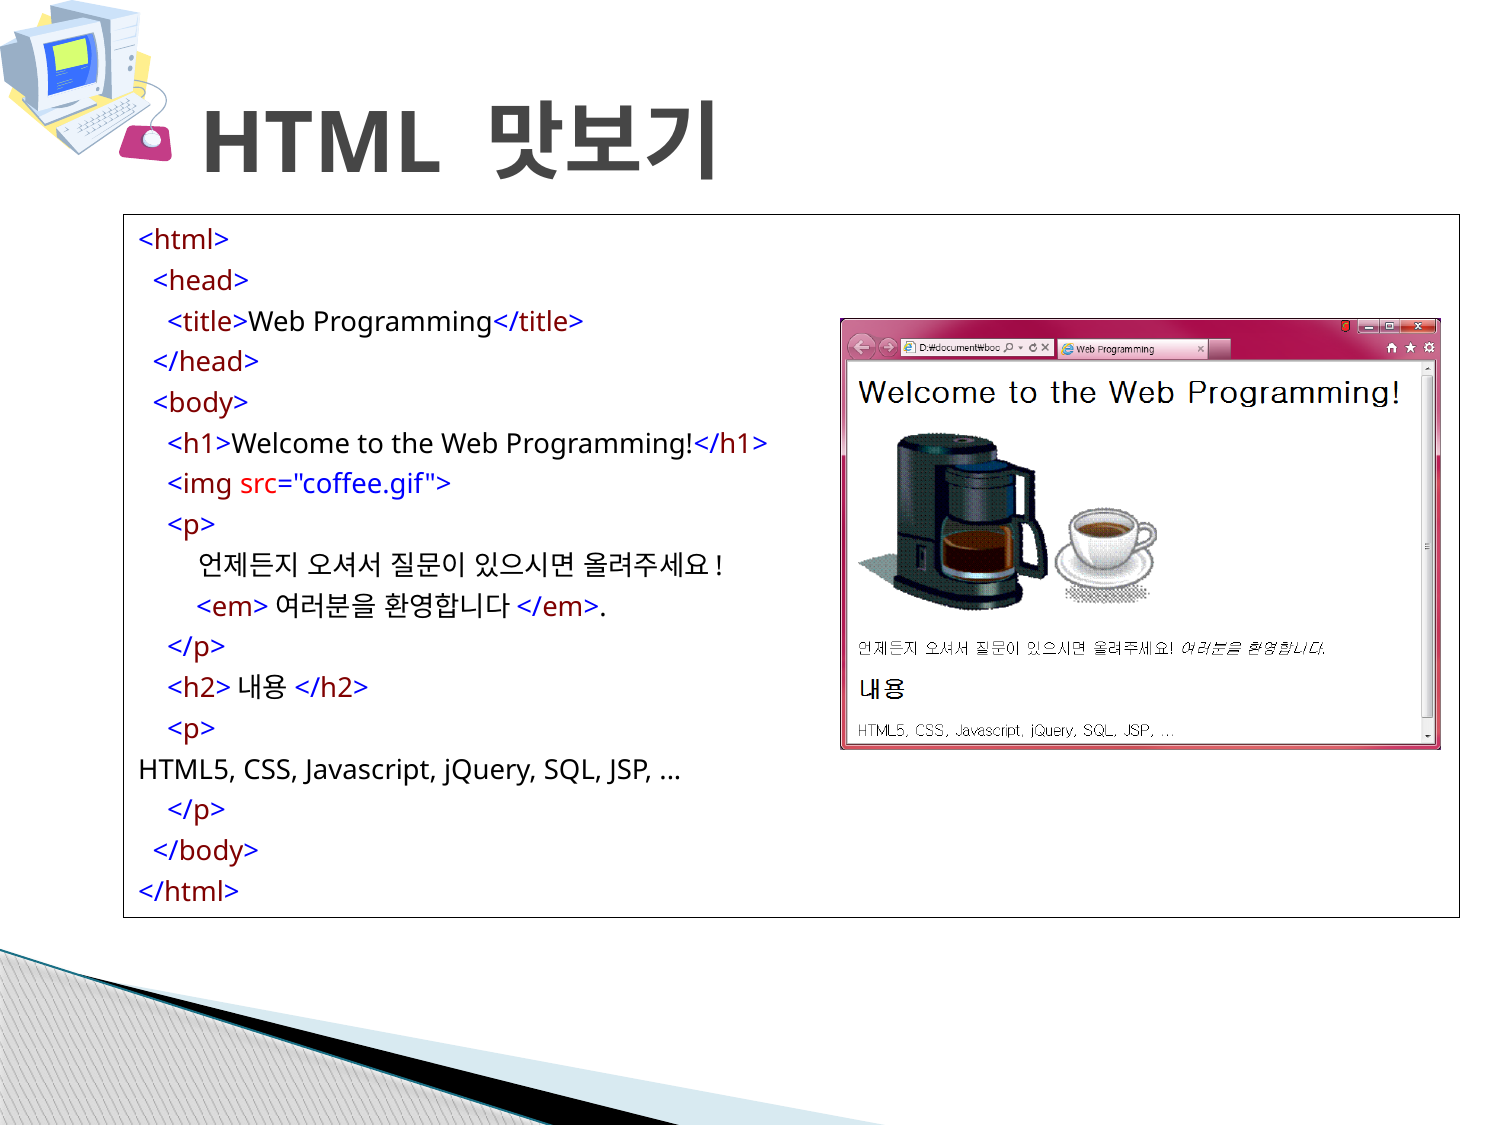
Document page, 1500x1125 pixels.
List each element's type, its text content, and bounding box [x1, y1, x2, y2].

title HTML 맛보기 [184, 45, 990, 233]
picture [840, 317, 1441, 751]
list <html> <head> <title>Web Programming</title> </head> <body> <h1>Welcome to the Web Programming!</h1> <img src="coffee.gif"> <p> 언제든지 오셔서 질문이 있으시면 올려주세요! <em>여러분을 환영합니다</em>. </p> <h2>내용</h2> <p> HTML5, CSS, Javascript, jQuery, SQL, JSP, ... </p> </body> </html> [123, 214, 1460, 918]
